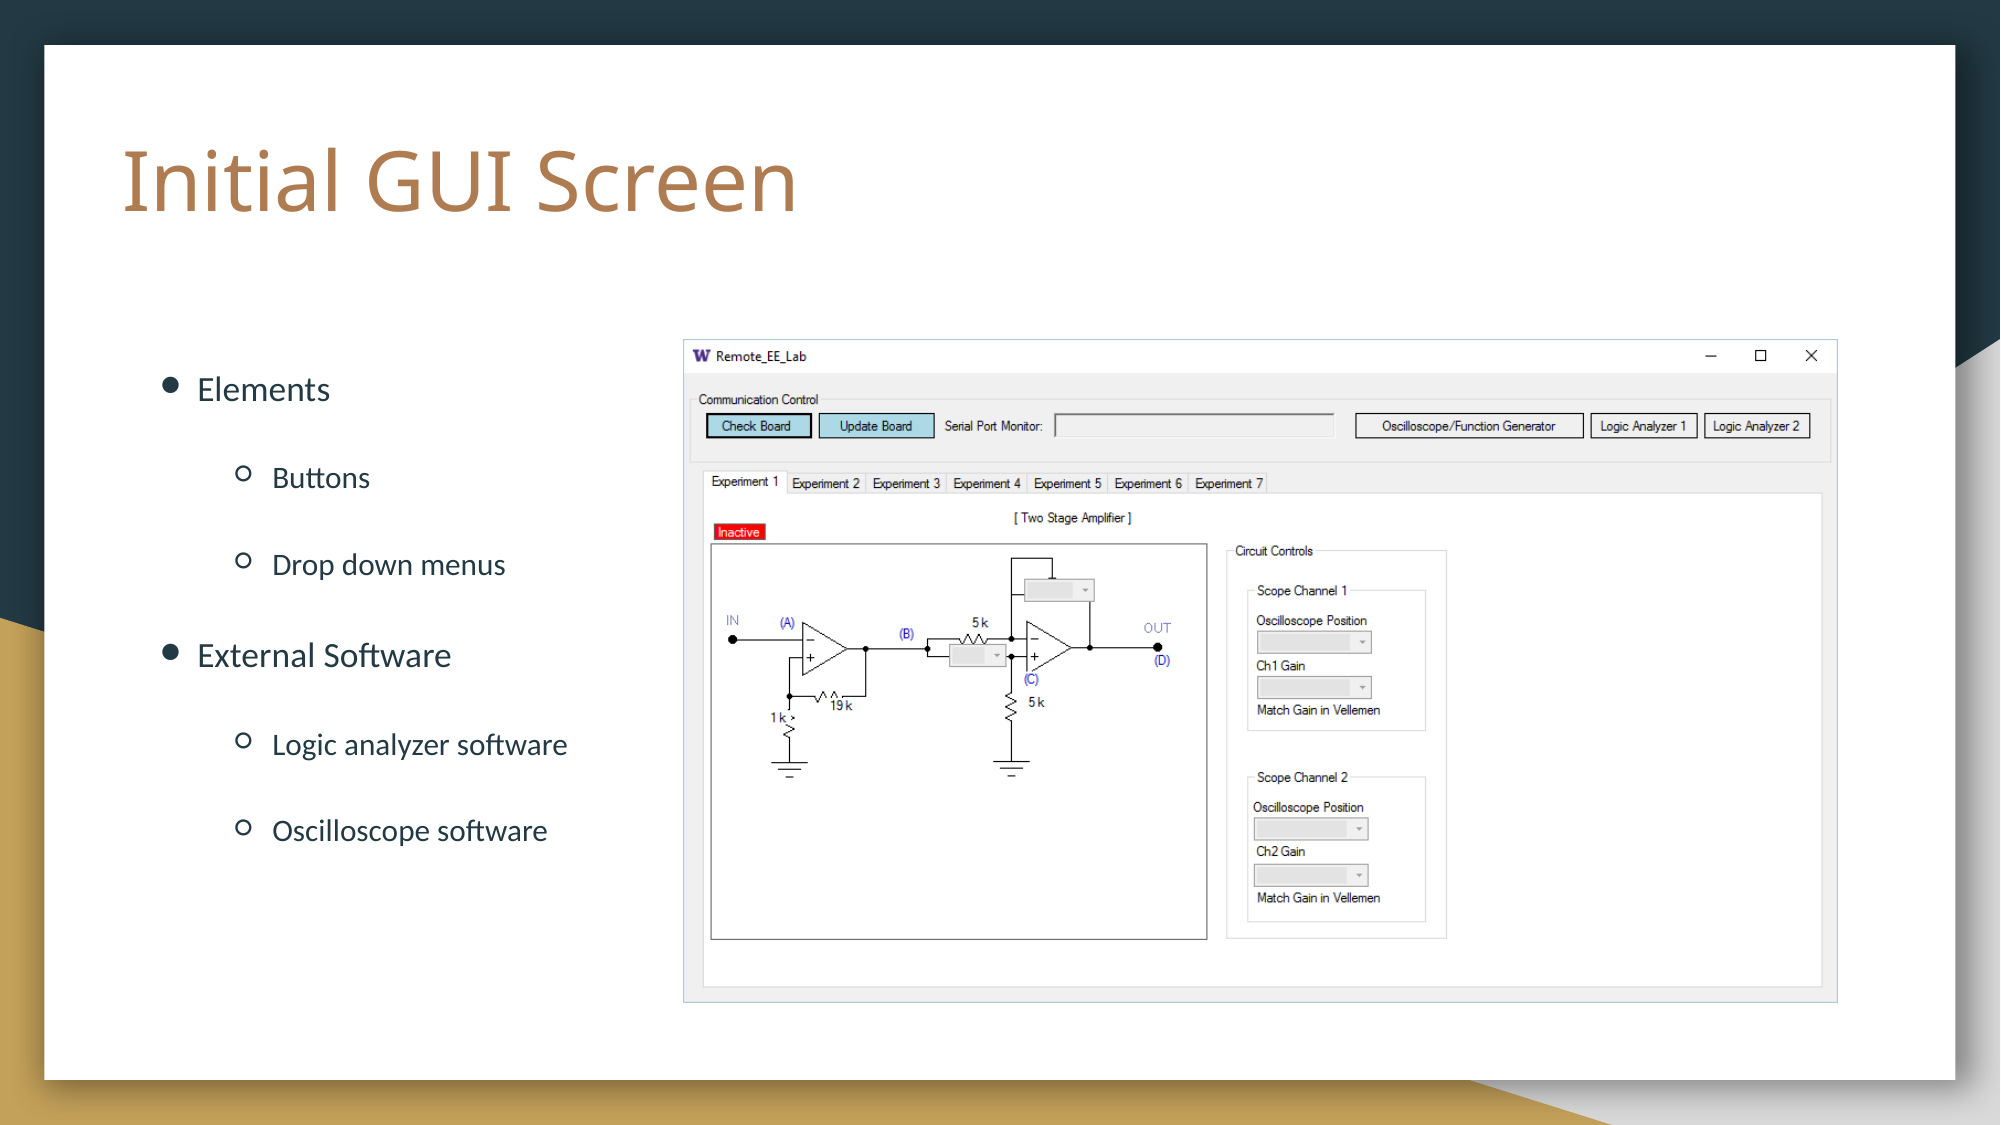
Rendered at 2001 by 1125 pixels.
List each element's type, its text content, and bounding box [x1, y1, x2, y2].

picture [683, 338, 1838, 1003]
list Elements Buttons Drop down menus External Software Logic analyzer software Oscilloscope software [102, 339, 681, 875]
title Initial GUI Screen [102, 108, 1744, 317]
